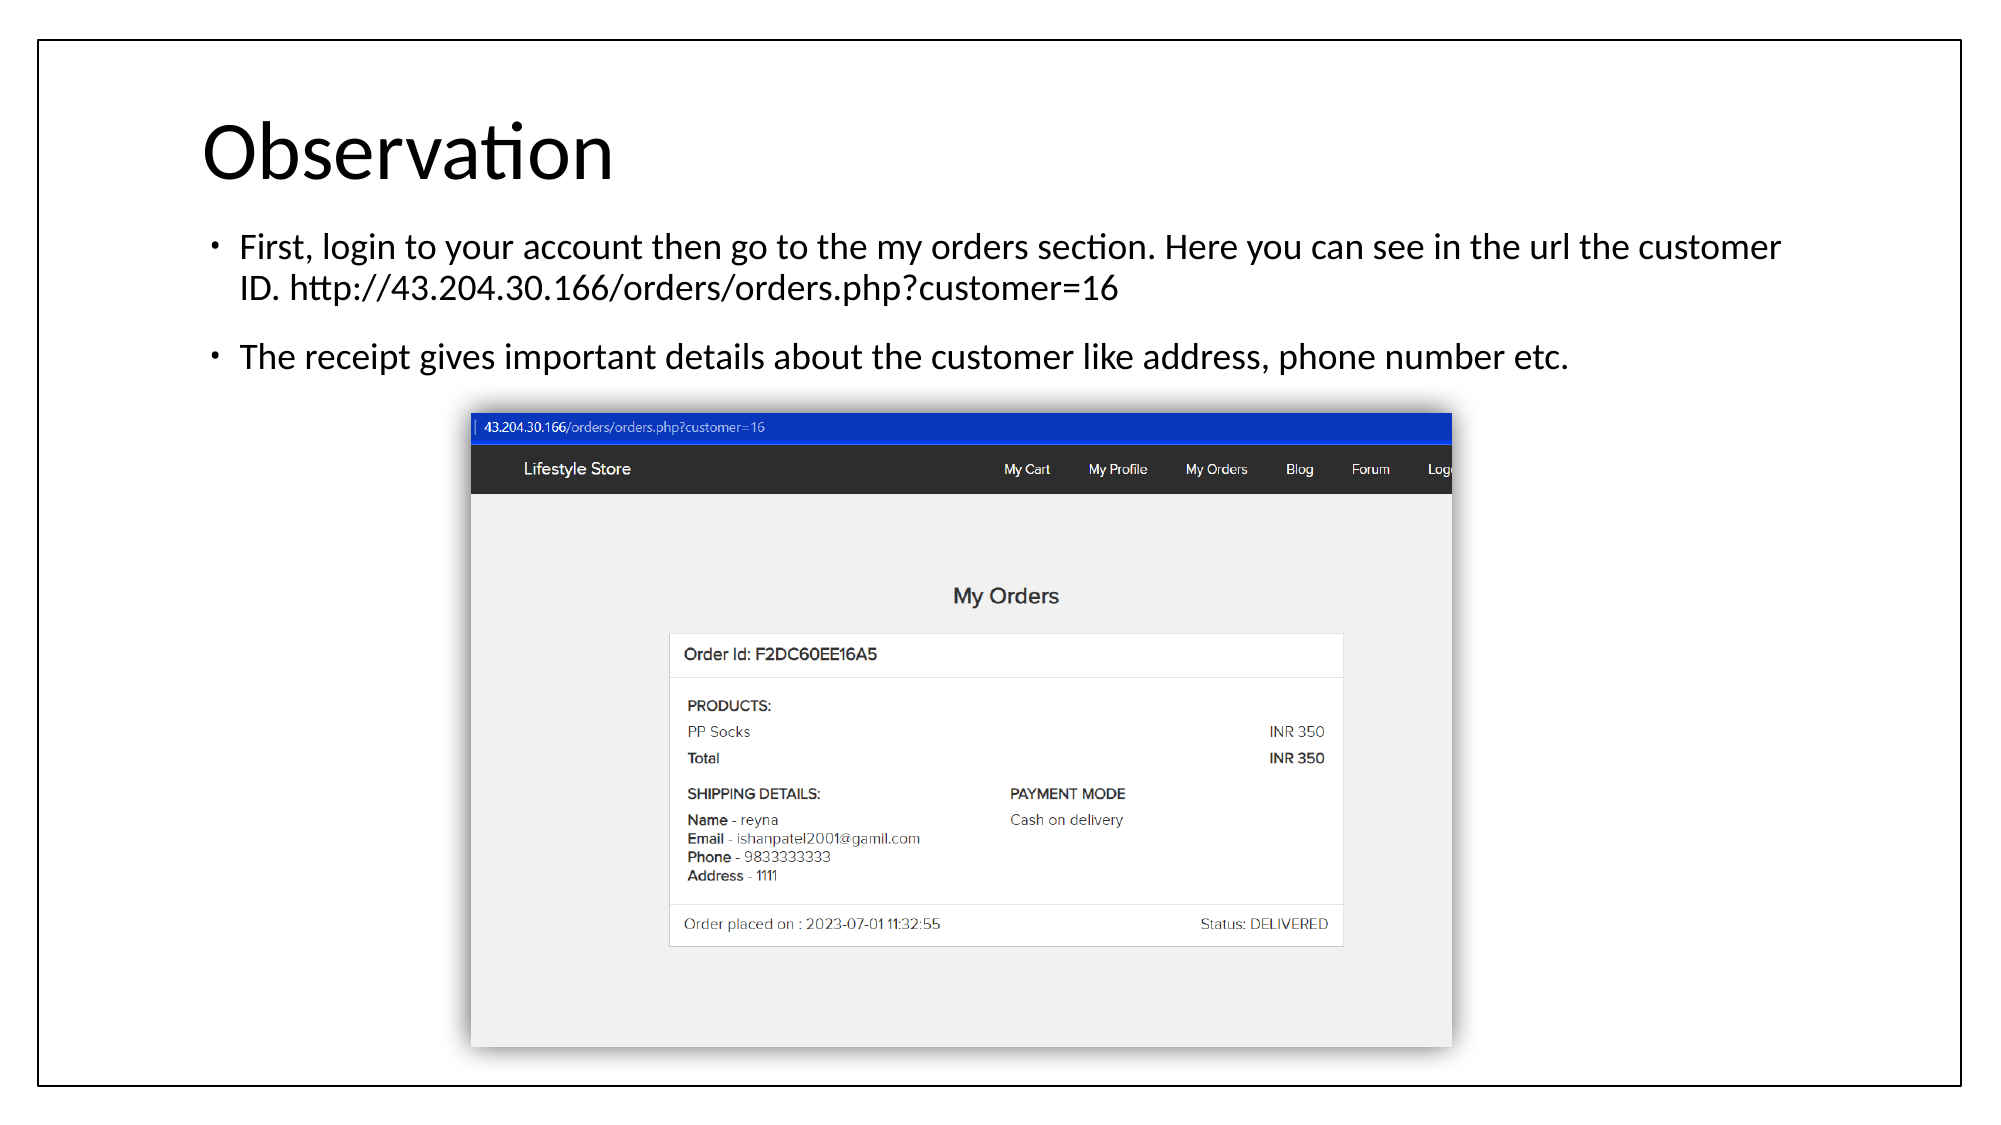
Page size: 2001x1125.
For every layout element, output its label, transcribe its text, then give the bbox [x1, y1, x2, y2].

list First, login to your account then go to the my orders section. Here you can see in the url the customer ID. http://43.204.30.166/orders/orders.php?customer=16 The receipt gives important details about the customer like address, phone number etc. [187, 219, 1807, 883]
picture [471, 412, 1452, 1047]
title Observation [187, 99, 1808, 206]
